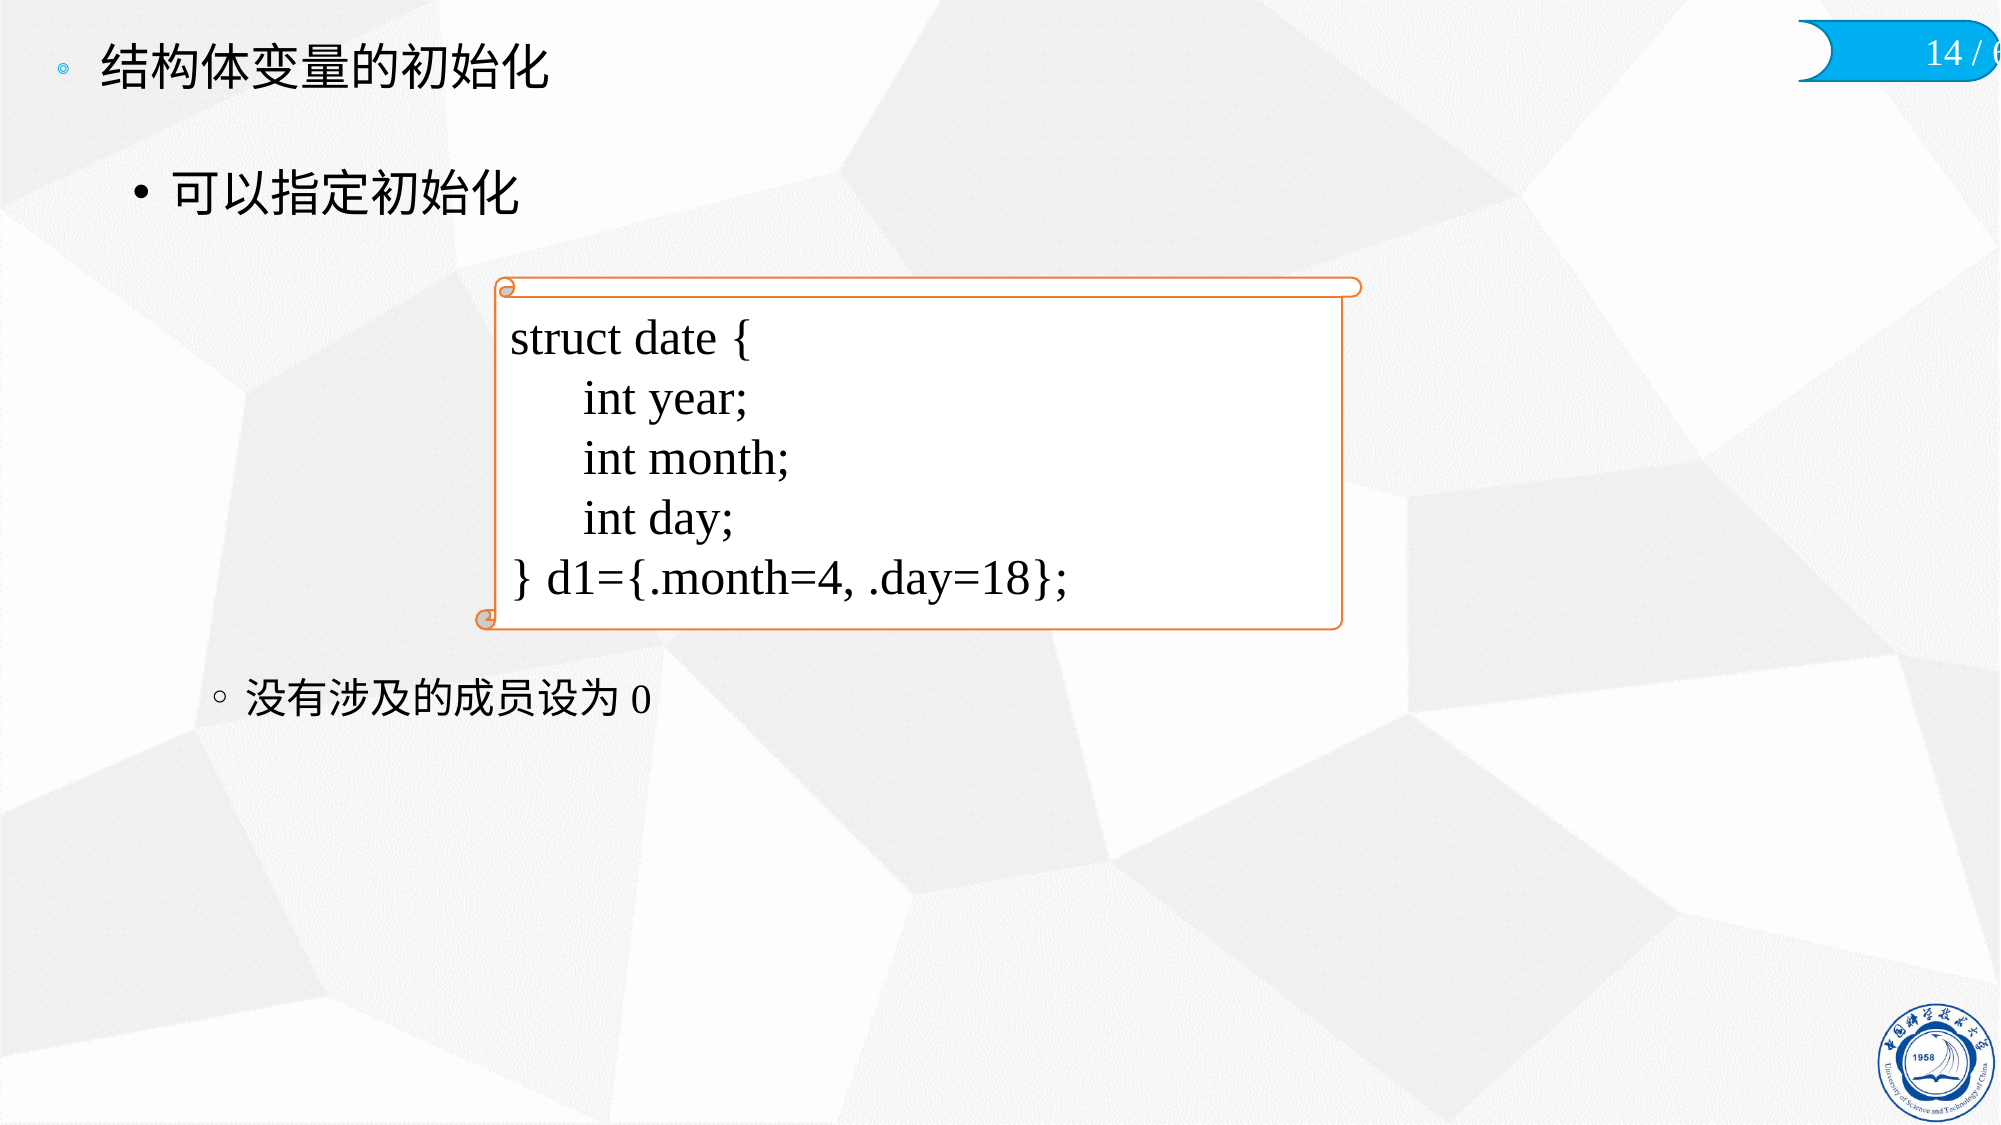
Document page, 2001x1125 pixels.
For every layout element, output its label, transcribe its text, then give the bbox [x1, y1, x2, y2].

text_box struct date { int year; int month; int day; } d1={.month=4, .day=18}; [475, 276, 1363, 631]
picture [0, 0, 2000, 1125]
title 结构体变量的初始化 [41, 34, 997, 105]
list 可以指定初始化 没有涉及的成员设为0 [117, 153, 1875, 1065]
